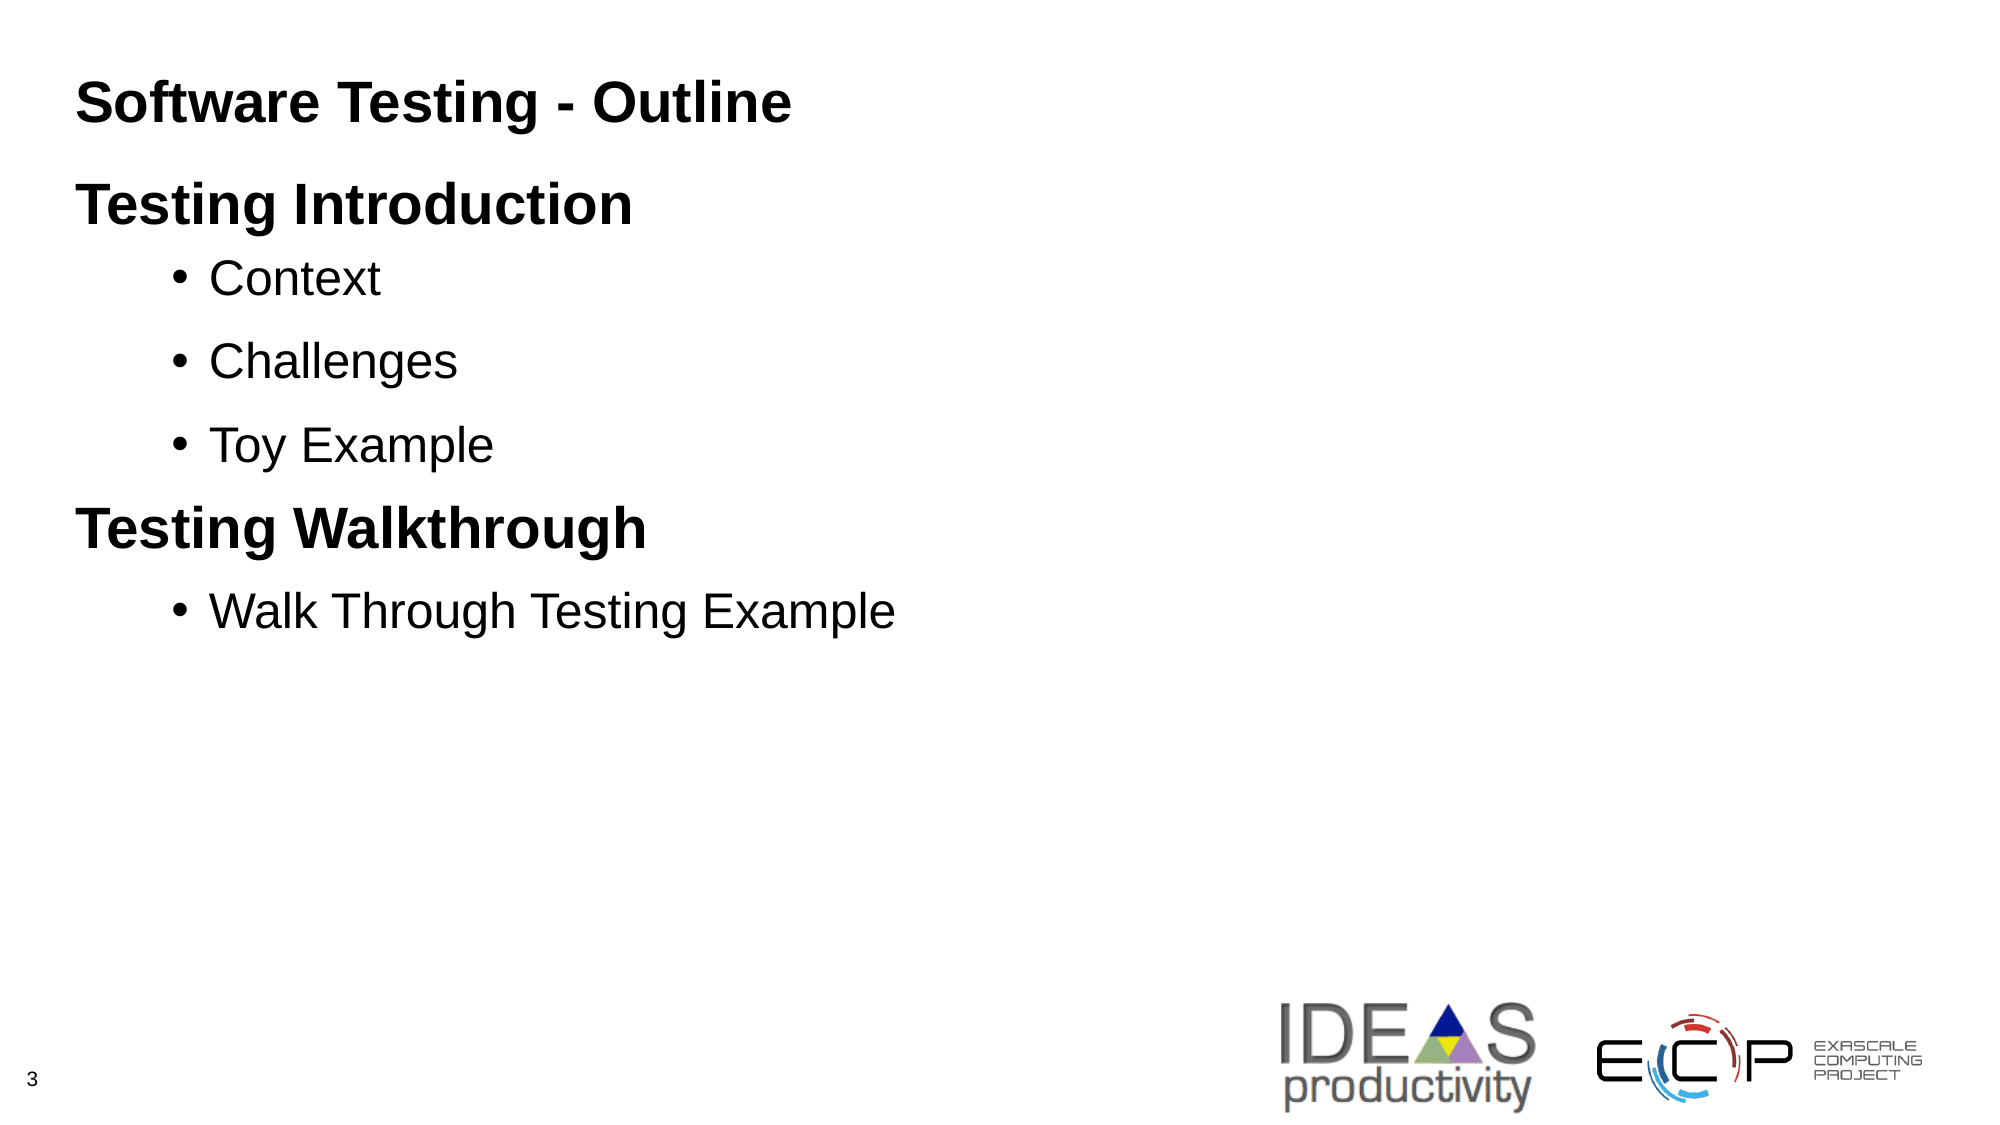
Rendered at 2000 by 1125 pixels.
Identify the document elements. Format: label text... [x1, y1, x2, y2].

picture [1280, 1002, 1537, 1114]
title Software Testing - Outline [59, 67, 1926, 218]
text_box Testing Introduction [59, 169, 698, 266]
picture [1597, 1014, 1922, 1103]
list Context Challenges Toy Example Walk Through Testing Example [156, 244, 1890, 1001]
text_box Testing Walkthrough [60, 493, 716, 590]
